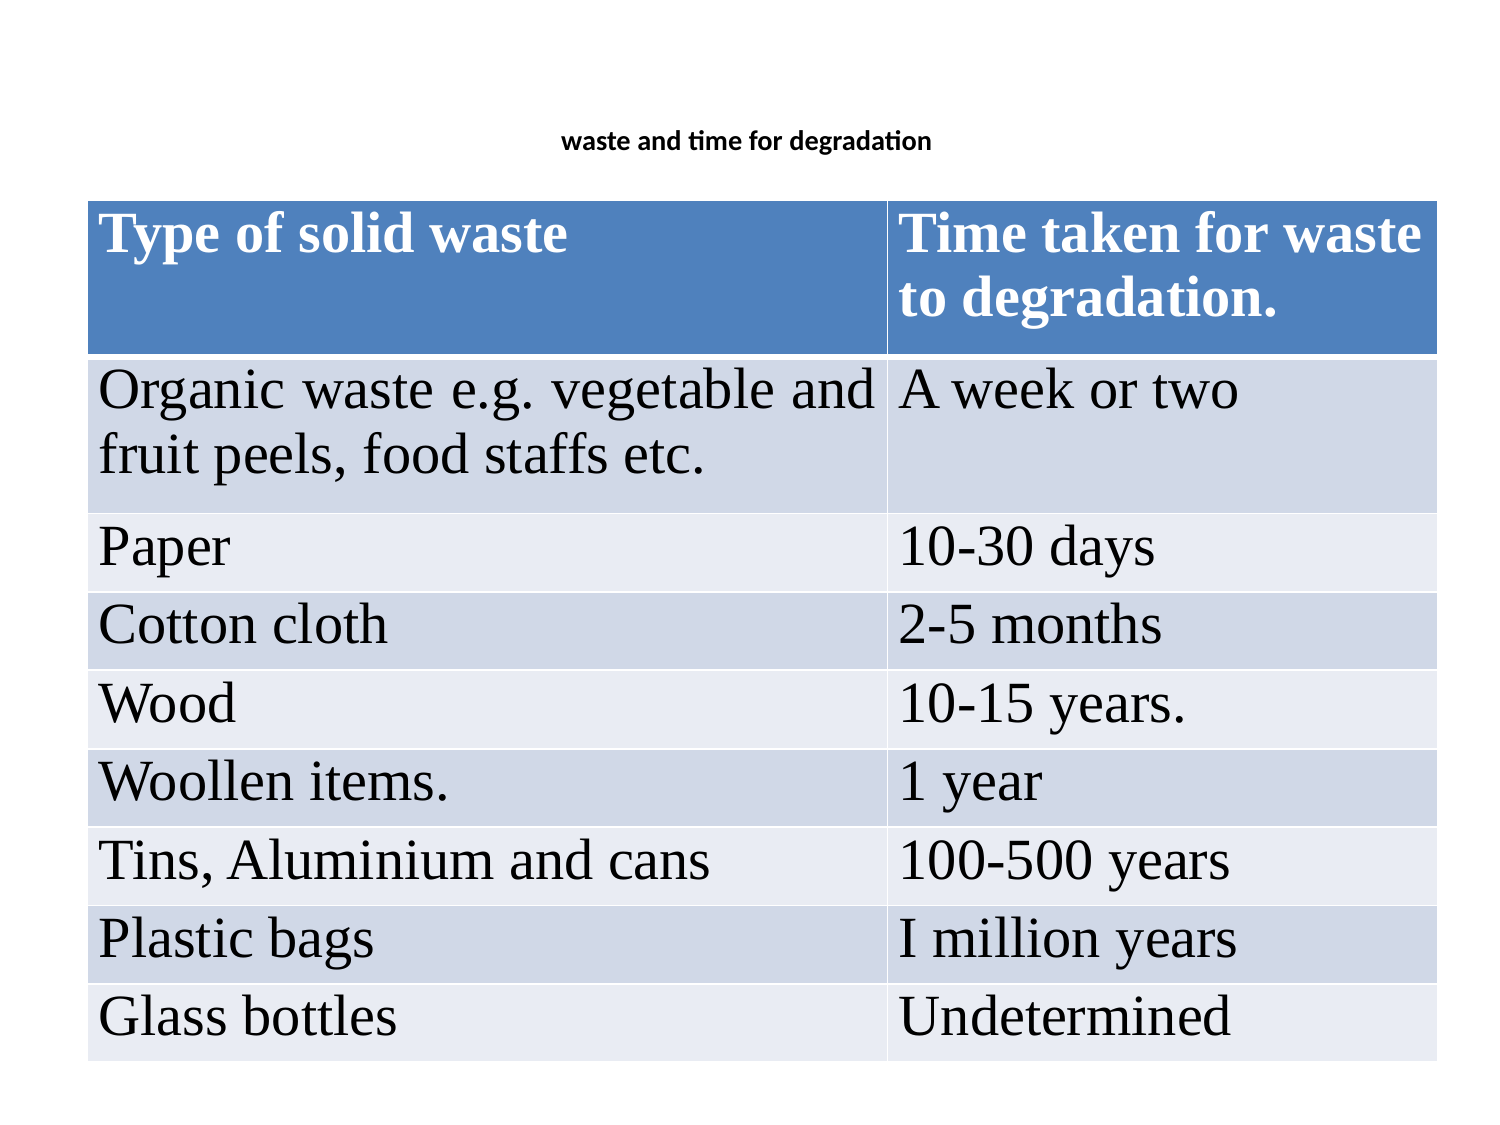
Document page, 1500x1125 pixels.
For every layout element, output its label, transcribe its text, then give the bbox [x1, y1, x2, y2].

table_cell Undetermined [888, 985, 1437, 1061]
table_cell 10-15 years. [888, 671, 1437, 748]
table_cell Cotton cloth [88, 593, 887, 669]
table_cell Wood [88, 671, 887, 748]
table_cell 2-5 months [888, 593, 1437, 669]
table_cell Organic waste e.g. vegetable and fruit peels, food staffs etc. [88, 360, 887, 513]
table_cell 10-30 days [888, 514, 1437, 591]
table_cell 1 year [888, 750, 1437, 826]
table_cell A week or two [888, 360, 1437, 513]
table_cell Glass bottles [88, 985, 887, 1061]
table_header Time taken for waste to degradation. [888, 201, 1437, 354]
table_cell Paper [88, 514, 887, 591]
table_cell I million years [888, 906, 1437, 983]
table_cell Tins, Aluminium and cans [88, 828, 887, 905]
table_cell Woollen items. [88, 750, 887, 826]
table_header Type of solid waste [88, 201, 887, 354]
title waste and time for degradation [75, 45, 1425, 233]
table_cell 100-500 years [888, 828, 1437, 905]
table_cell Plastic bags [88, 906, 887, 983]
